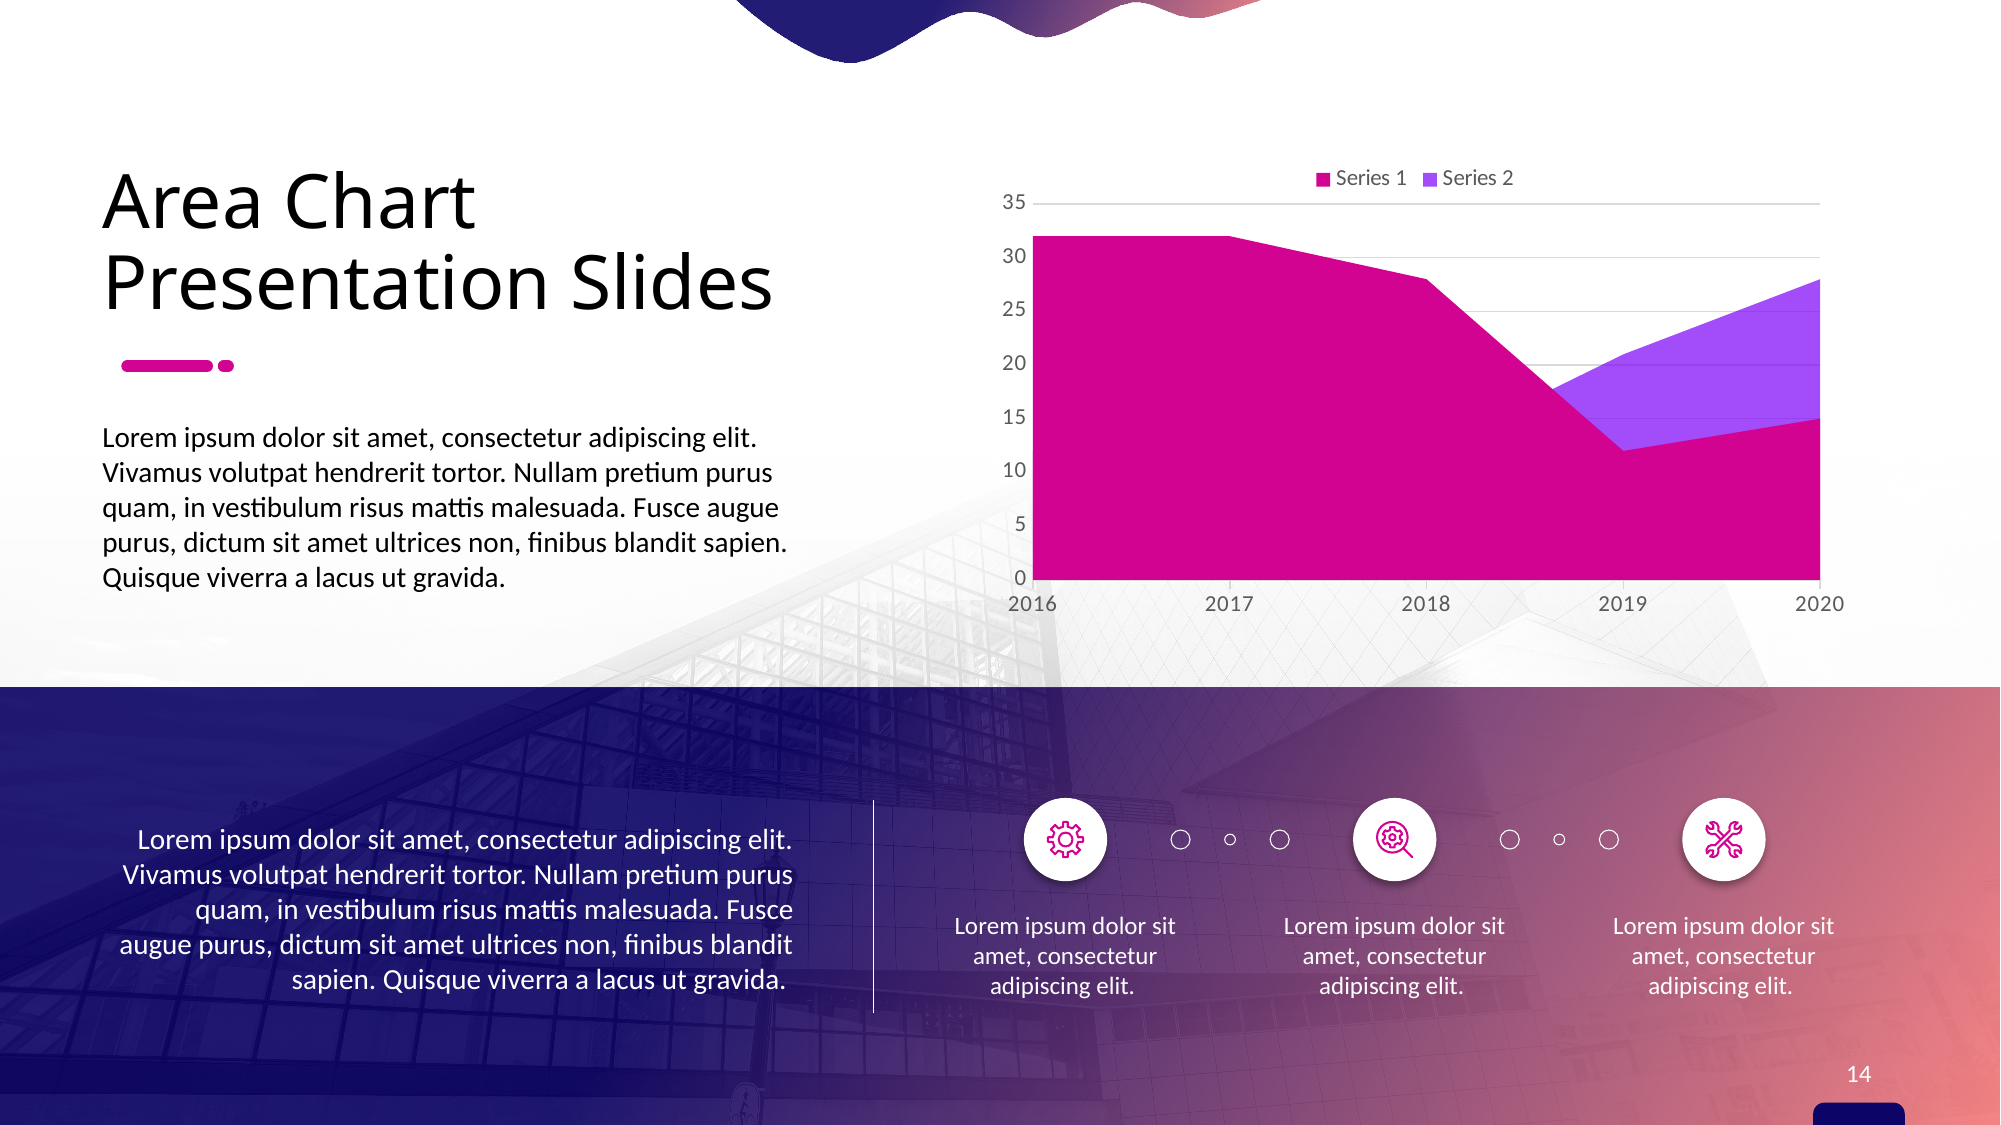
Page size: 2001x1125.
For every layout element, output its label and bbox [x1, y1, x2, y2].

text_box [1377, 821, 1413, 858]
text_box [1047, 821, 1084, 858]
text_box [1705, 821, 1742, 858]
text_box [1170, 829, 1290, 850]
picture [0, 0, 2000, 1125]
text_box [1500, 829, 1619, 850]
chart [939, 151, 1892, 640]
